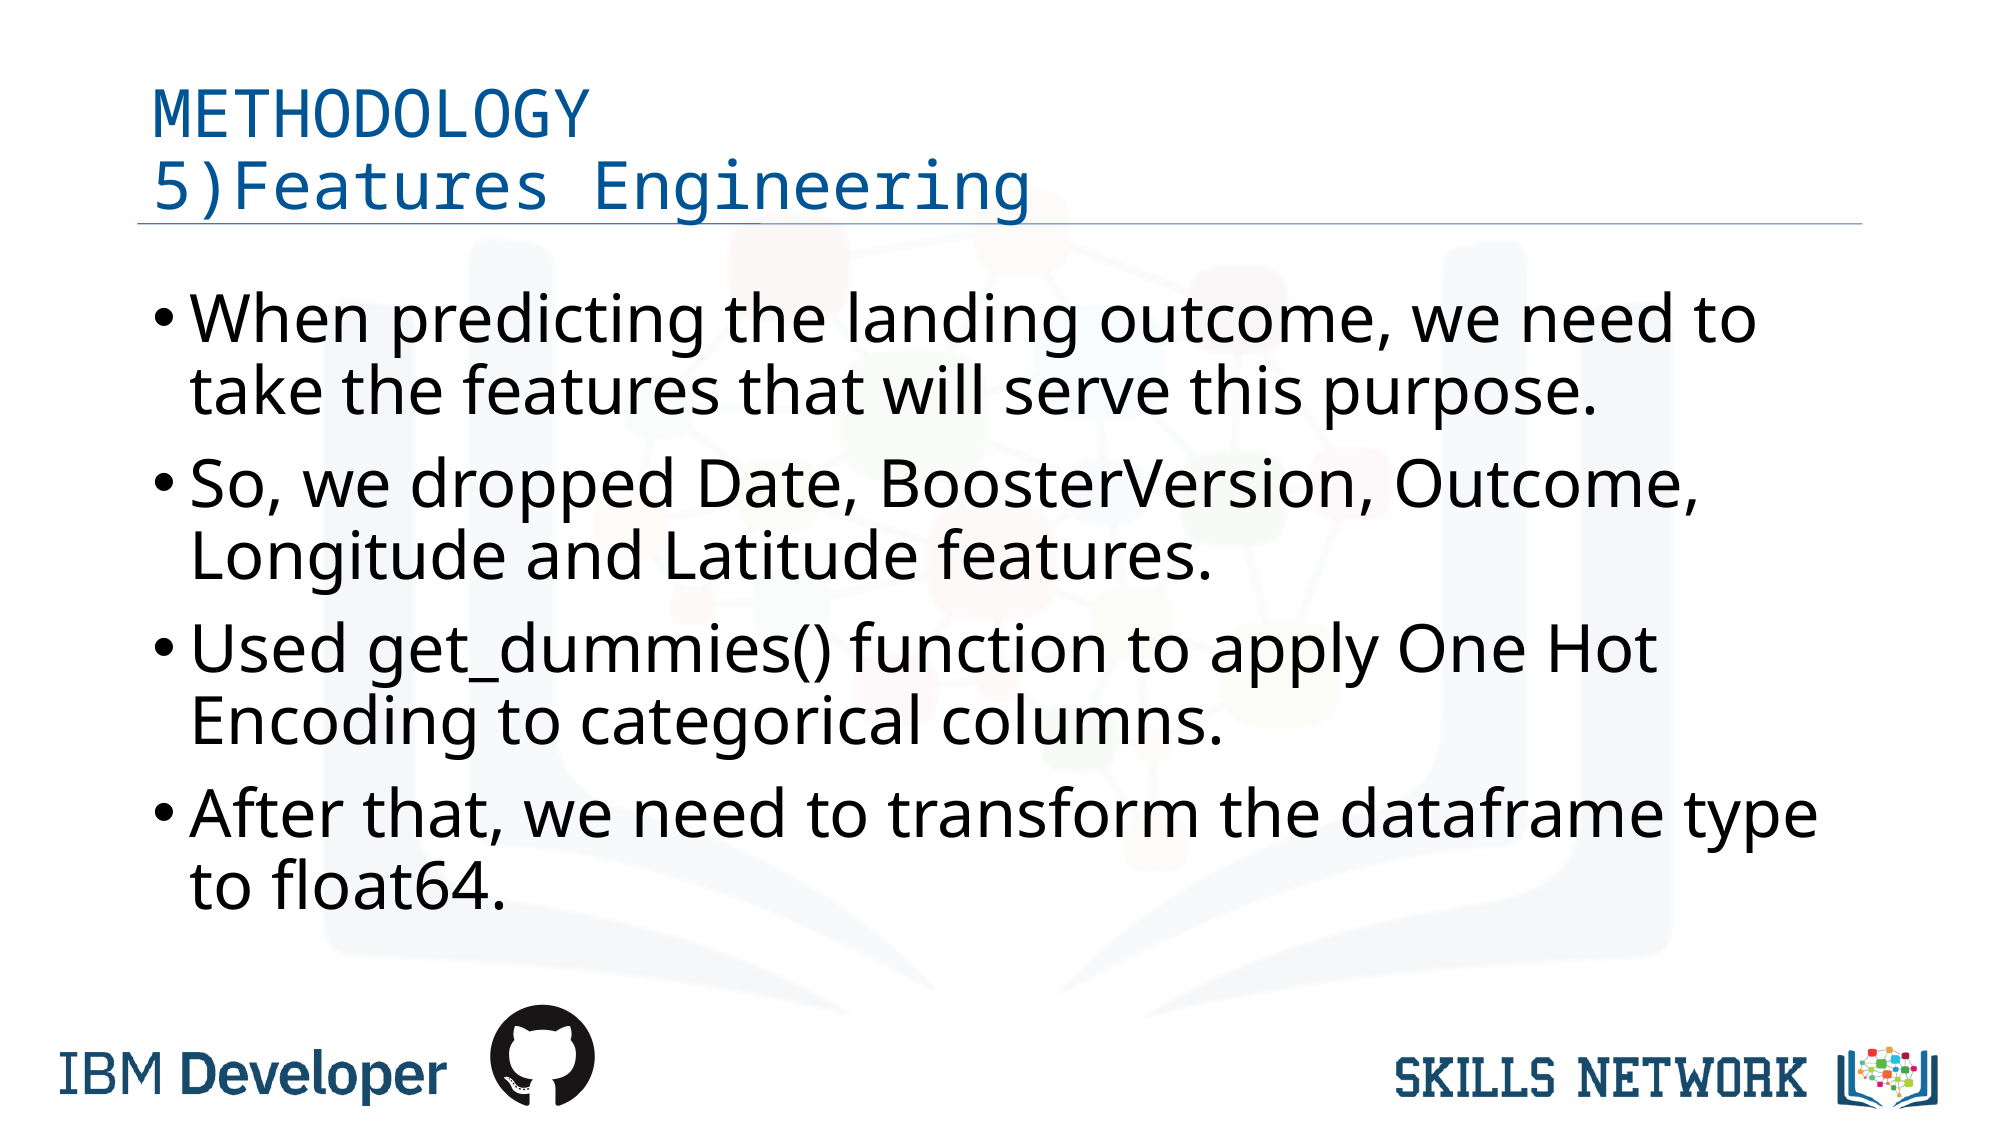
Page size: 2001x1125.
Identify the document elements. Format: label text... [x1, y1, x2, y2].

title METHODOLOGY 5)Features Engineering [137, 25, 1863, 277]
picture [1390, 1045, 1945, 1111]
picture [473, 986, 612, 1125]
picture [55, 1045, 459, 1108]
list When predicting the landing outcome, we need to take the features that will serve this purpose. So, we dropped Date, BoosterVersion, Outcome, Longitude and Latitude features. Used get_dummies() function to apply One Hot Encoding to categorical columns. After that, we need to transform the dataframe type to float64. [137, 277, 1863, 1014]
